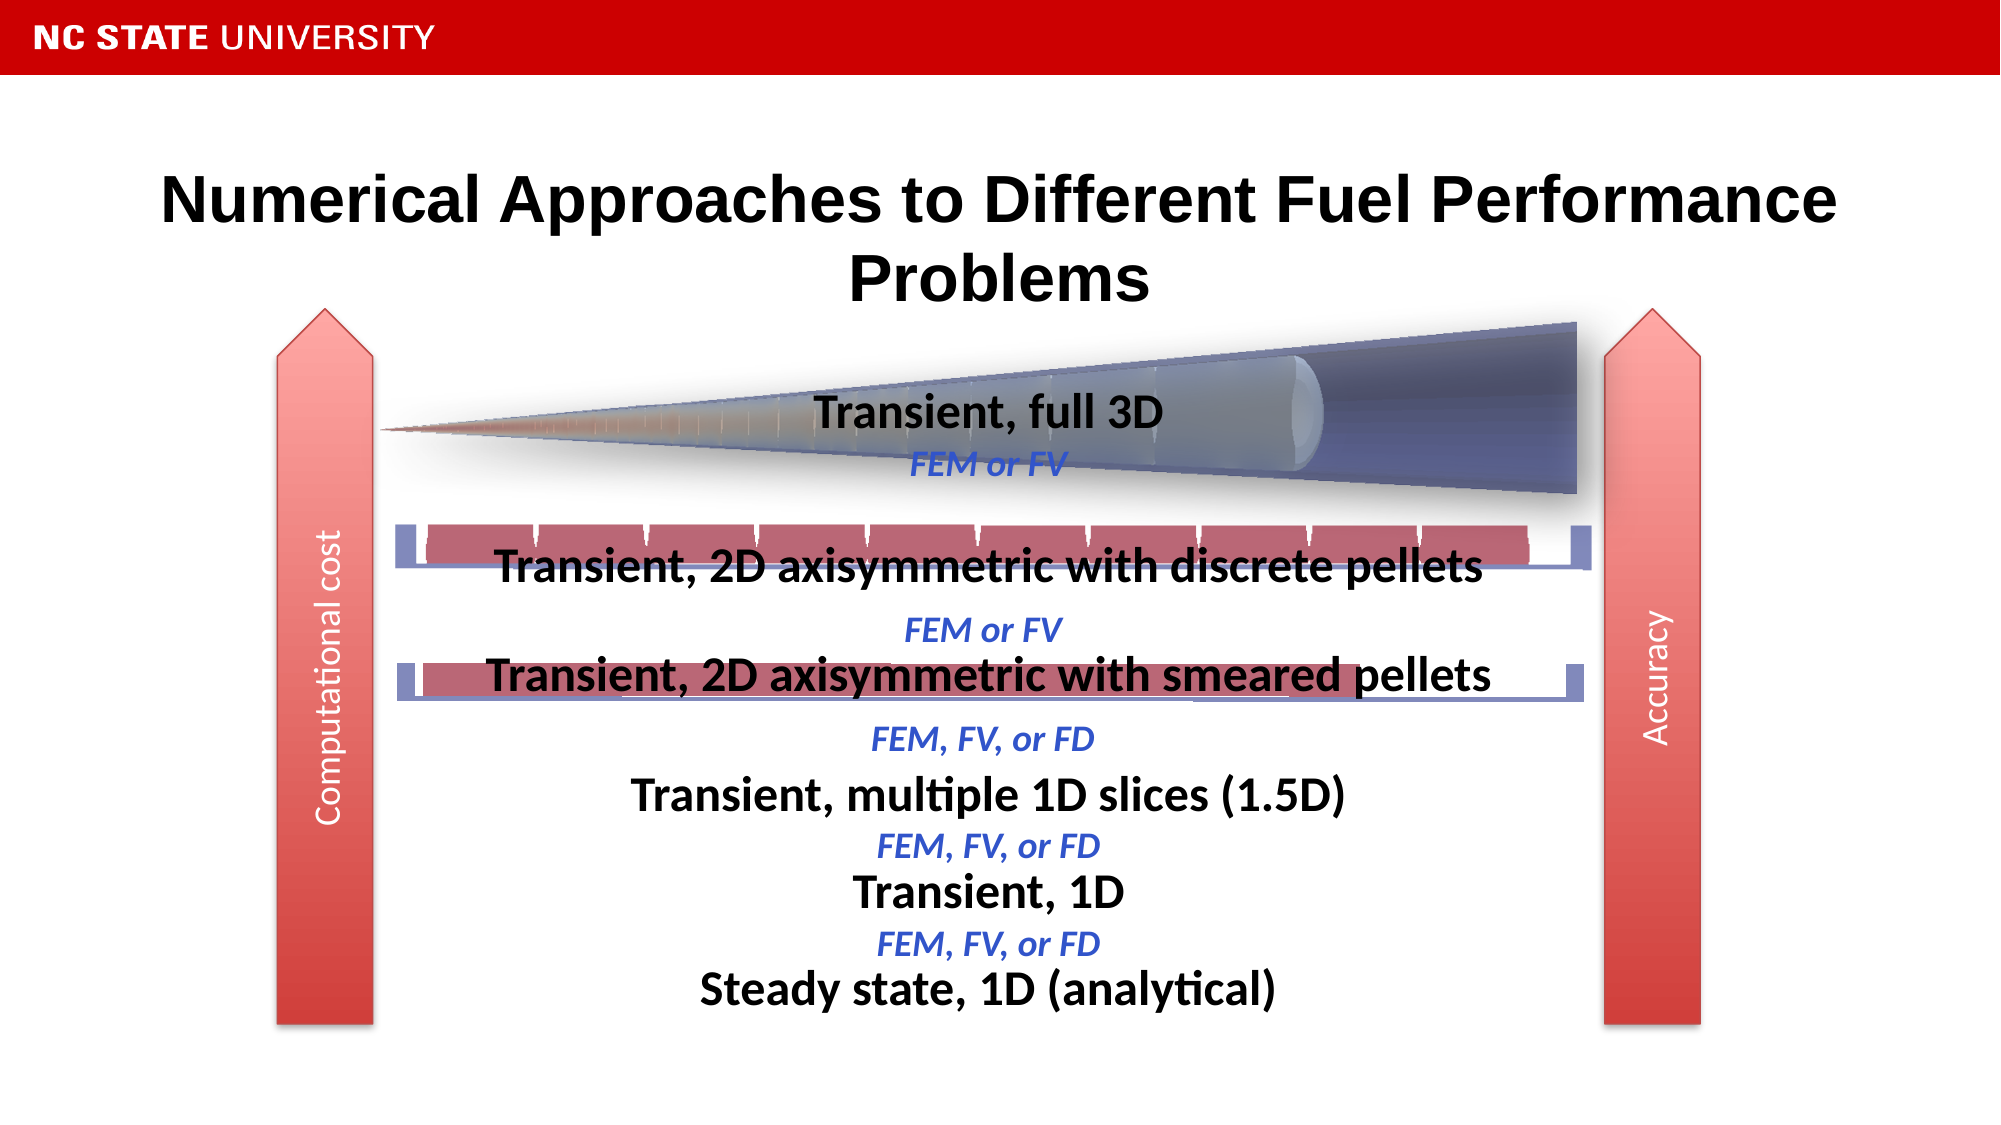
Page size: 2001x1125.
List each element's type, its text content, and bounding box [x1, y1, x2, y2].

title Numerical Approaches to Different Fuel Performance Problems [99, 147, 1900, 323]
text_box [372, 634, 1606, 771]
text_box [358, 308, 1606, 502]
picture [0, 0, 2000, 75]
text_box Transient, 1D FEM, FV, or FD [372, 851, 1605, 948]
text_box Accuracy [1604, 308, 1701, 1025]
text_box Computational cost [276, 308, 374, 1025]
text_box Steady state, 1D (analytical) [372, 948, 1605, 1023]
text_box Transient, multiple 1D slices (1.5D) FEM, FV, or FD [372, 779, 1605, 851]
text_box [372, 514, 1606, 633]
